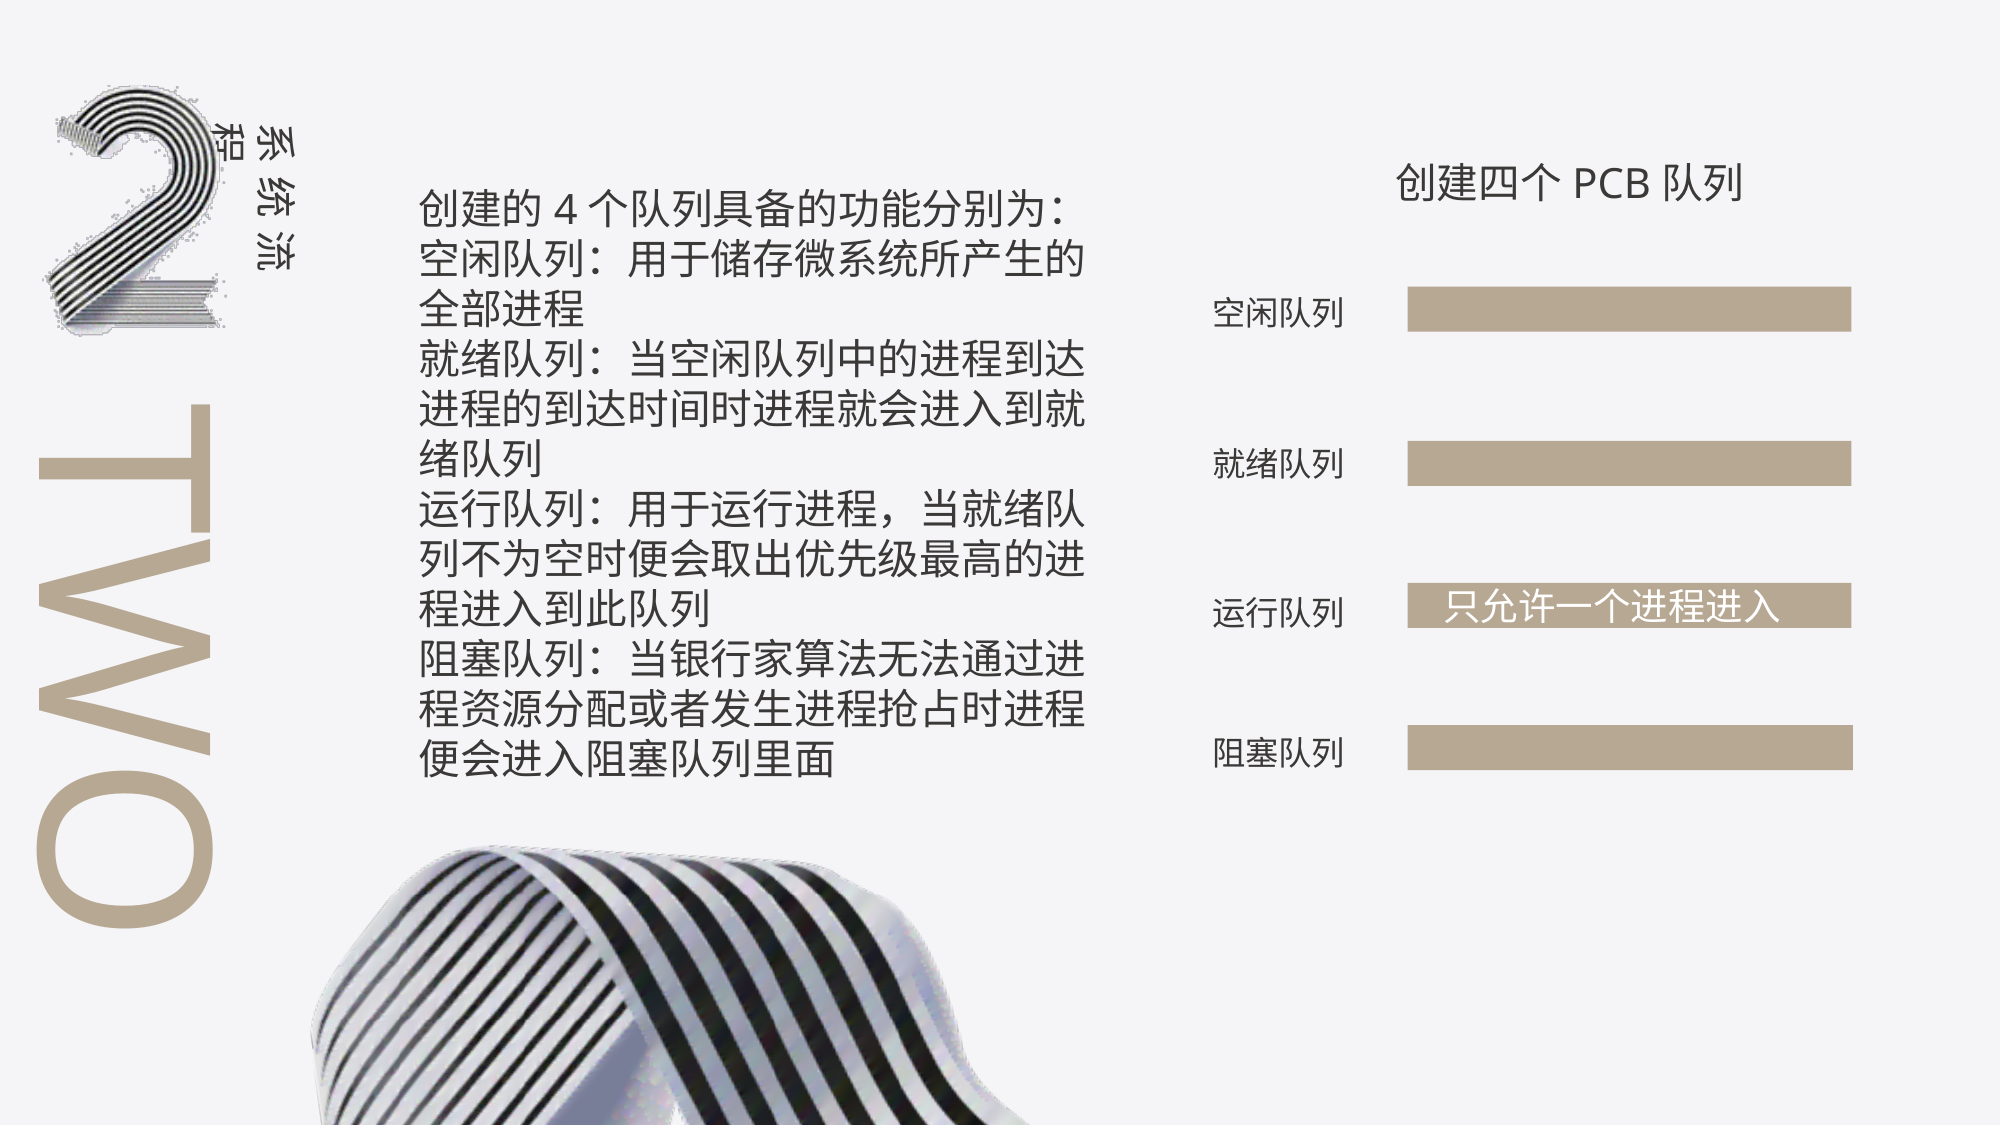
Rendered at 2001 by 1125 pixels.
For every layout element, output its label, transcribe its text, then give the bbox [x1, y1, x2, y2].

text_box 就绪队列 [1197, 435, 1361, 491]
text_box 系统流程 [228, 107, 309, 342]
text_box TWO [0, 402, 279, 1068]
text_box 创建的4个队列具备的功能分别为： 空闲队列：用于储存微系统所产生的全部进程 就绪队列：当空闲队列中的进程到达进程的到达时间时进程就会进入到就绪队列 运行队列：用于运行进程，当就绪队列不为空时便会取出优先级最高的进程进入到此队列 阻塞队列：当银行家算法无法通过进程资源分配或者发生进程抢占时进程便会进入阻塞队列里面 [403, 175, 1127, 791]
picture [42, 85, 227, 337]
text_box 运行队列 [1197, 585, 1361, 640]
text_box 创建四个PCB队列 [1380, 149, 1760, 215]
picture [277, 772, 1082, 1125]
text_box [1407, 286, 1852, 333]
text_box [1407, 724, 1854, 771]
text_box 只允许一个进程进入 [1407, 582, 1852, 629]
text_box 阻塞队列 [1197, 725, 1361, 780]
text_box 空闲队列 [1197, 285, 1361, 340]
text_box [1407, 440, 1852, 487]
